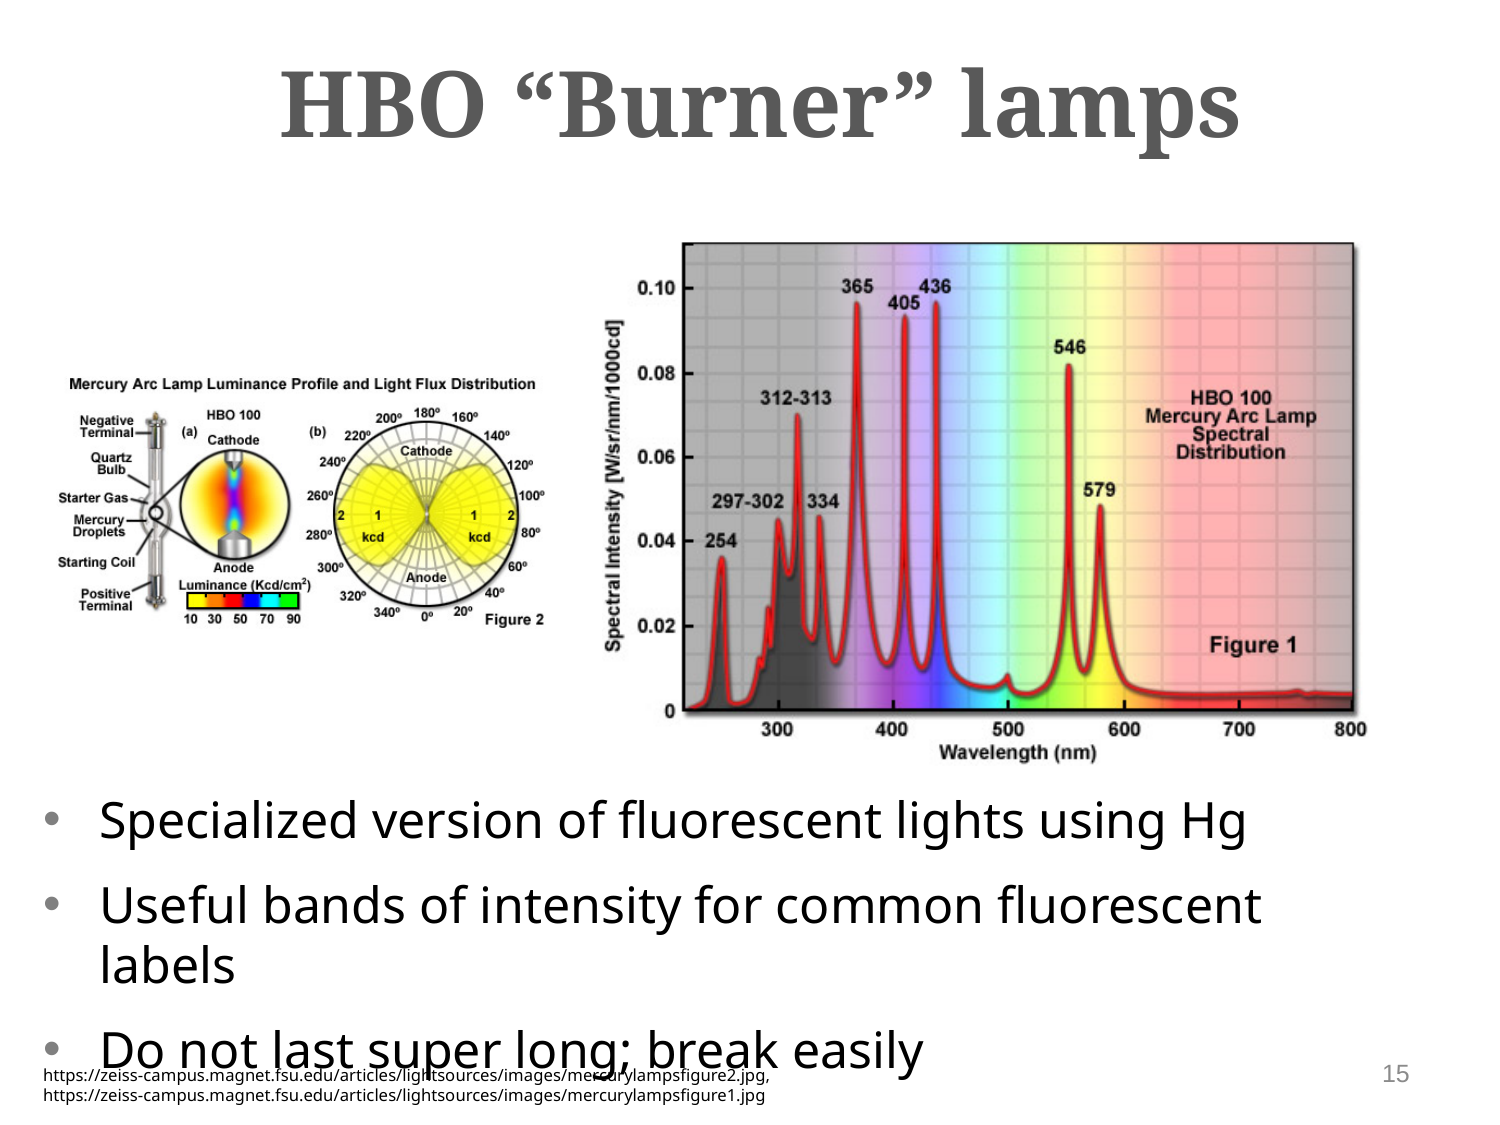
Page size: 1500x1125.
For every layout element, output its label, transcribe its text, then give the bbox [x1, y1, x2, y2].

picture [55, 376, 546, 629]
text_box Specialized version of fluorescent lights using Hg Useful bands of intensity for common fluorescent labels Do not last super long; break easily [28, 781, 1397, 1033]
slide_number 15 [1074, 1042, 1425, 1103]
picture [601, 241, 1369, 766]
text_box https://zeiss-campus.magnet.fsu.edu/articles/lightsources/images/mercurylampsfigure2.jpg, https://zeiss-campus.magnet.fsu.edu/articles/lightsources/images/mercurylampsfigure1.jpg [28, 1057, 1397, 1111]
text_box HBO “Burner” lamps [0, 6, 1500, 194]
